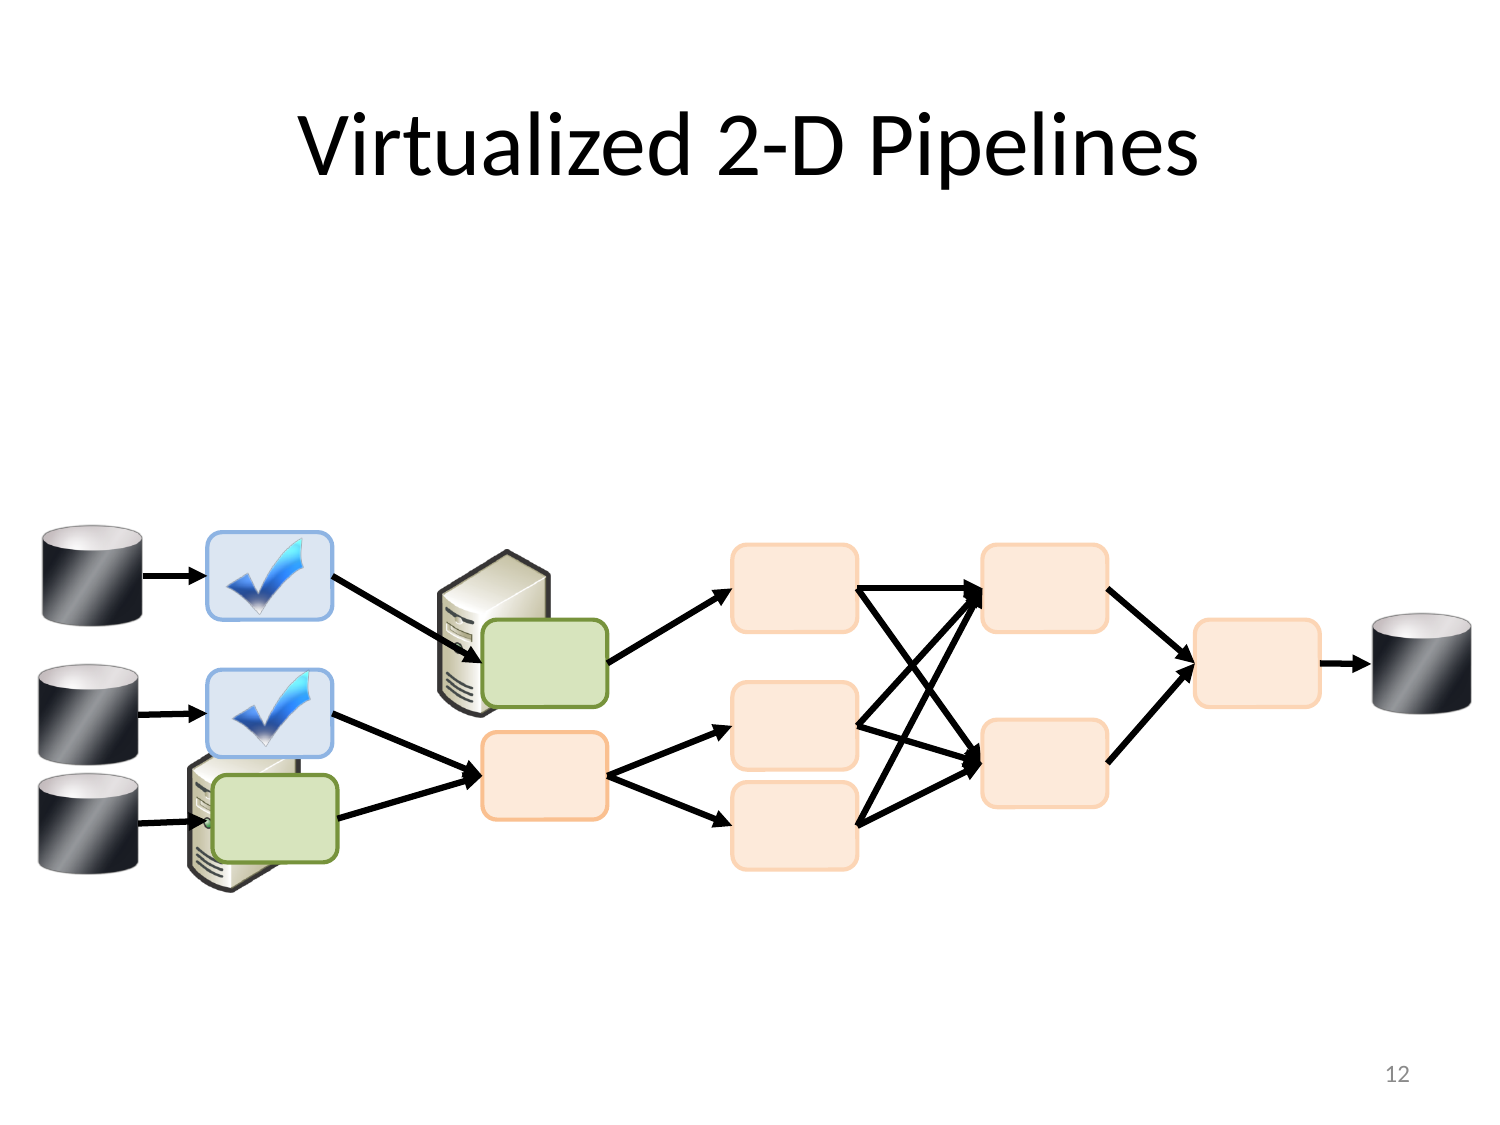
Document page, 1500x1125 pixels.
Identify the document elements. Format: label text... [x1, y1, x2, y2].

text_box [989, 717, 1110, 810]
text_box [1107, 663, 1196, 764]
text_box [332, 575, 483, 664]
picture [224, 537, 305, 615]
text_box [205, 667, 335, 760]
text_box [1107, 588, 1196, 662]
picture [437, 549, 552, 718]
picture [37, 663, 139, 767]
text_box [730, 542, 860, 635]
picture [187, 669, 311, 893]
text_box [556, 617, 610, 710]
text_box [143, 820, 208, 824]
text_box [607, 588, 733, 664]
text_box [730, 780, 860, 872]
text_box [607, 725, 733, 775]
title Virtualized 2-D Pipelines [75, 45, 1425, 233]
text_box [607, 775, 733, 827]
picture [41, 524, 143, 628]
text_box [337, 775, 483, 819]
text_box [1200, 617, 1322, 710]
text_box [980, 542, 1110, 635]
picture [37, 772, 139, 875]
text_box [306, 772, 340, 865]
slide_number 12 [1074, 1042, 1425, 1103]
picture [1370, 612, 1473, 716]
text_box [730, 680, 851, 772]
text_box [205, 530, 335, 622]
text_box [857, 588, 983, 827]
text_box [332, 713, 483, 777]
text_box [487, 730, 602, 822]
